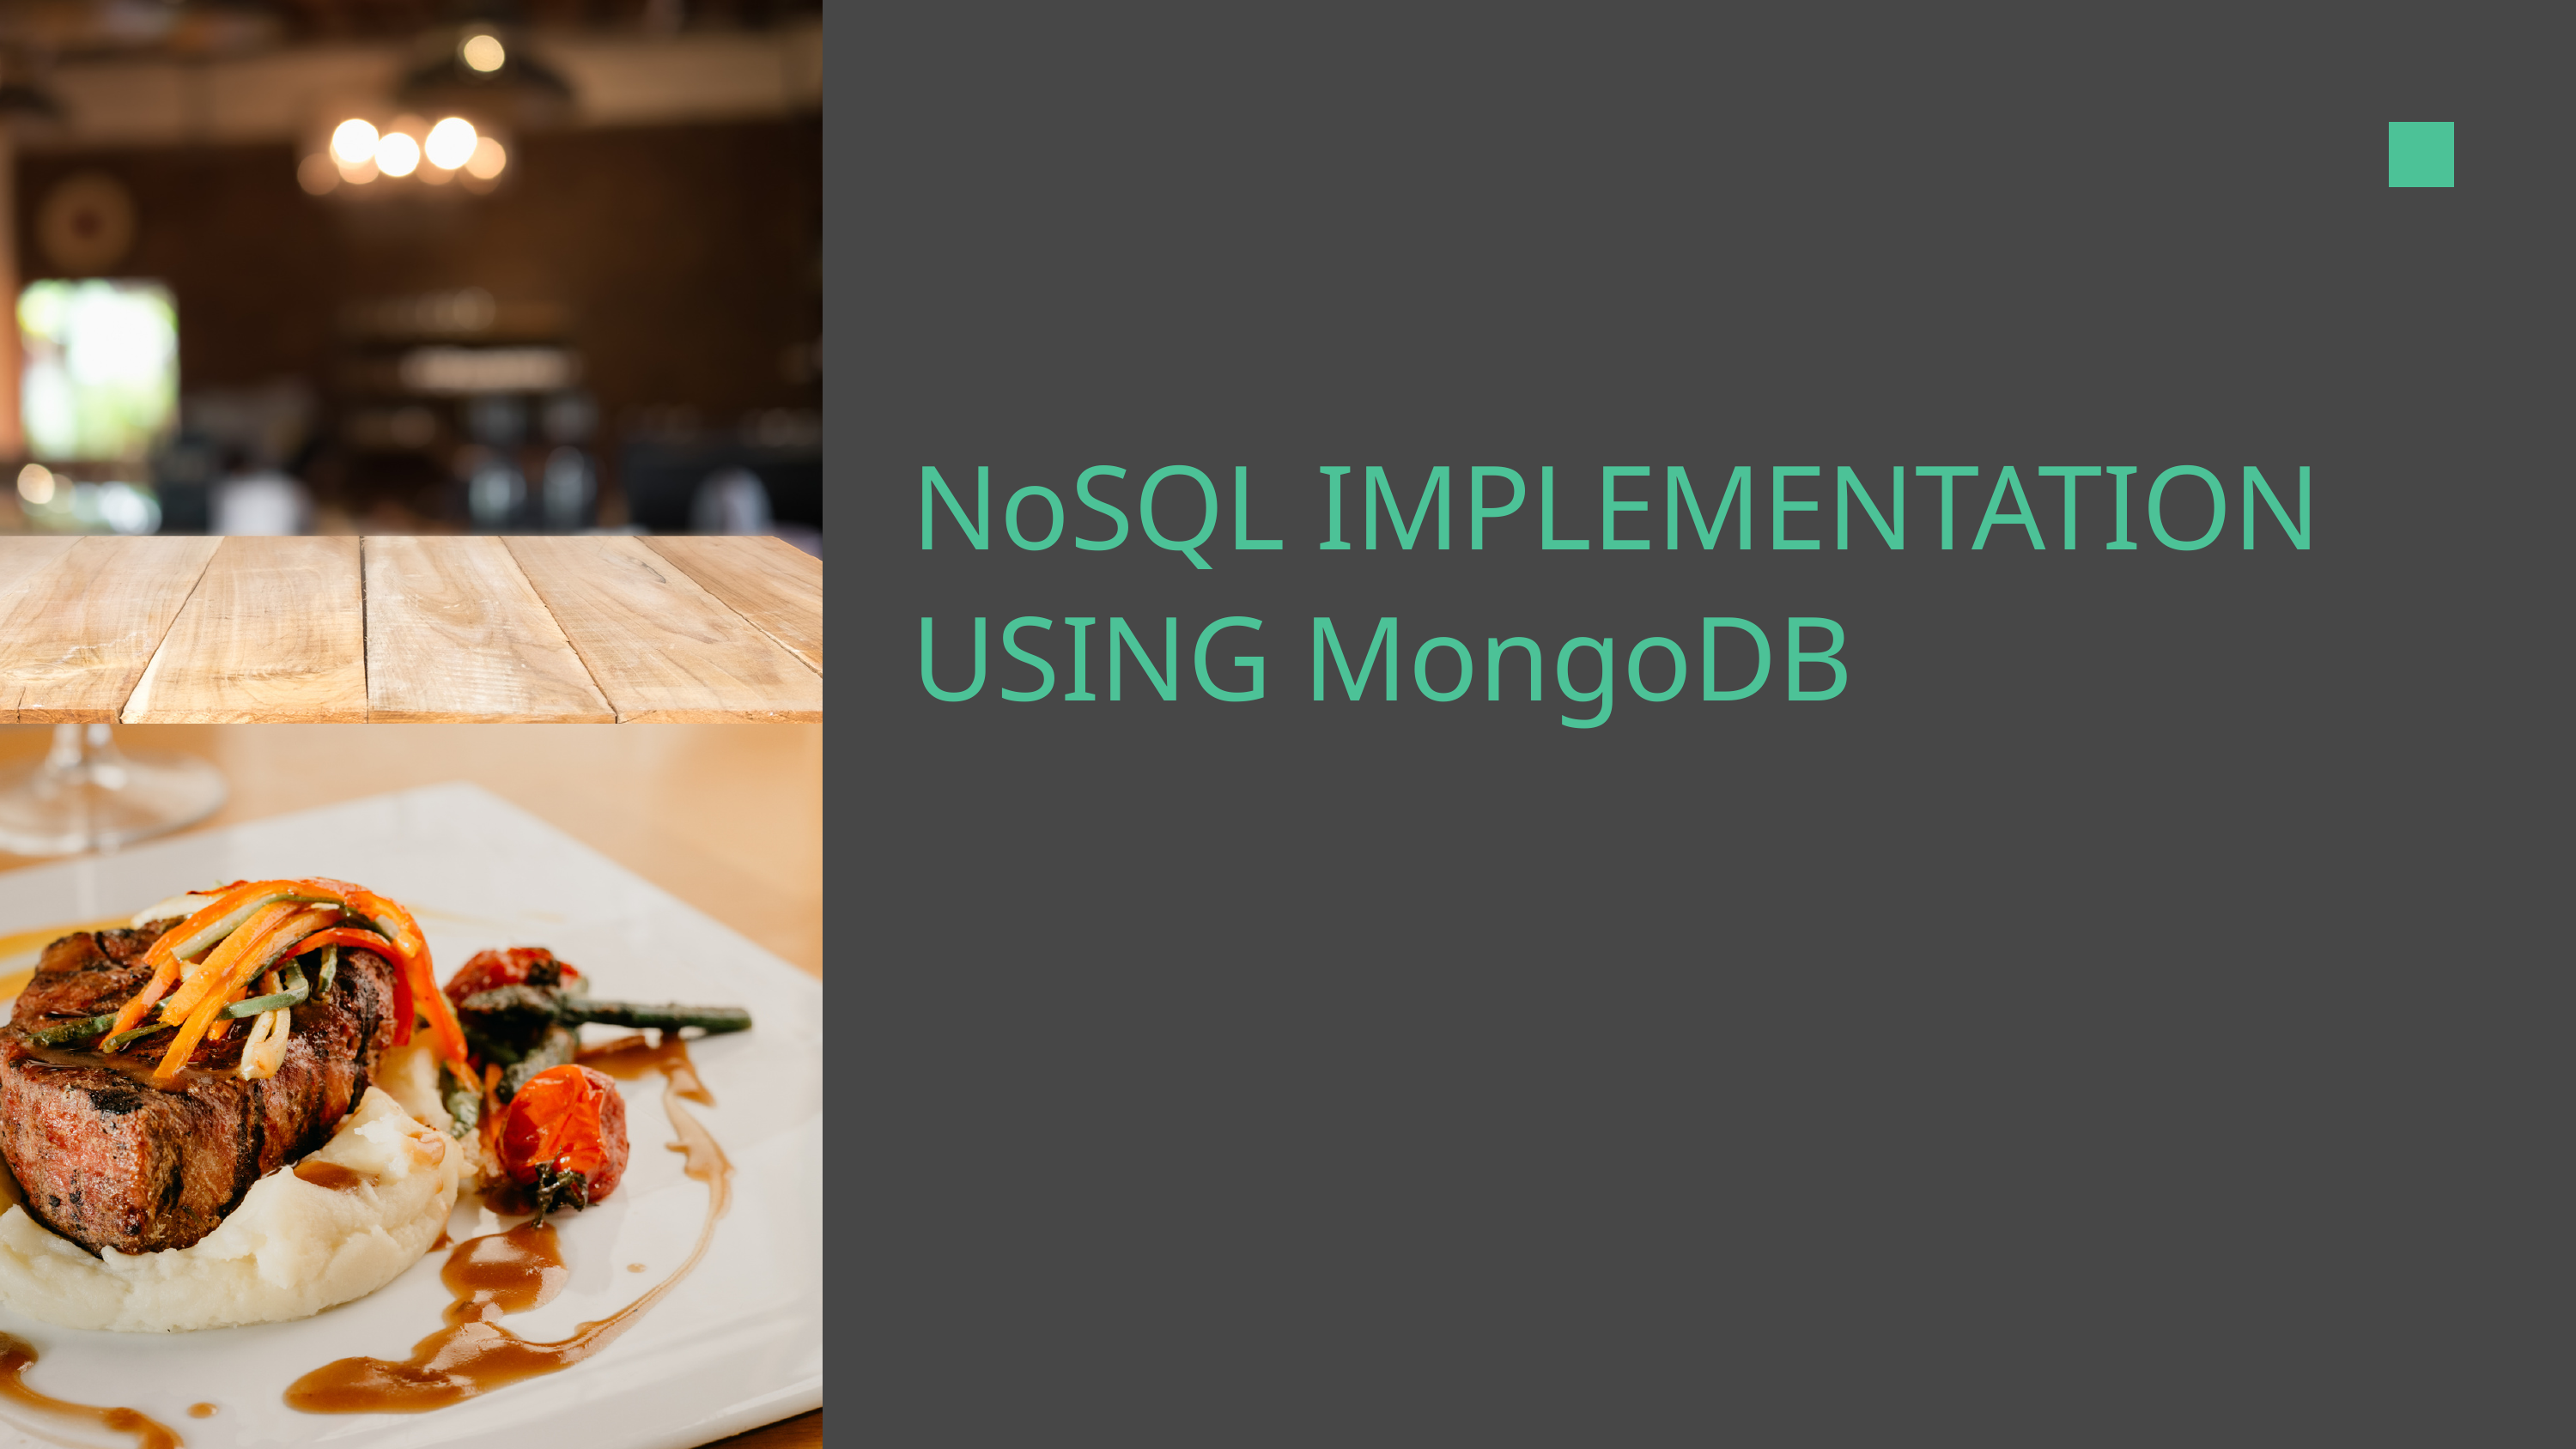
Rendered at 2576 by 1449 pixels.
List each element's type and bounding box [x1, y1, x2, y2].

text_box [0, 0, 823, 1449]
text_box [911, 428, 2422, 1011]
text_box [2388, 121, 2455, 188]
